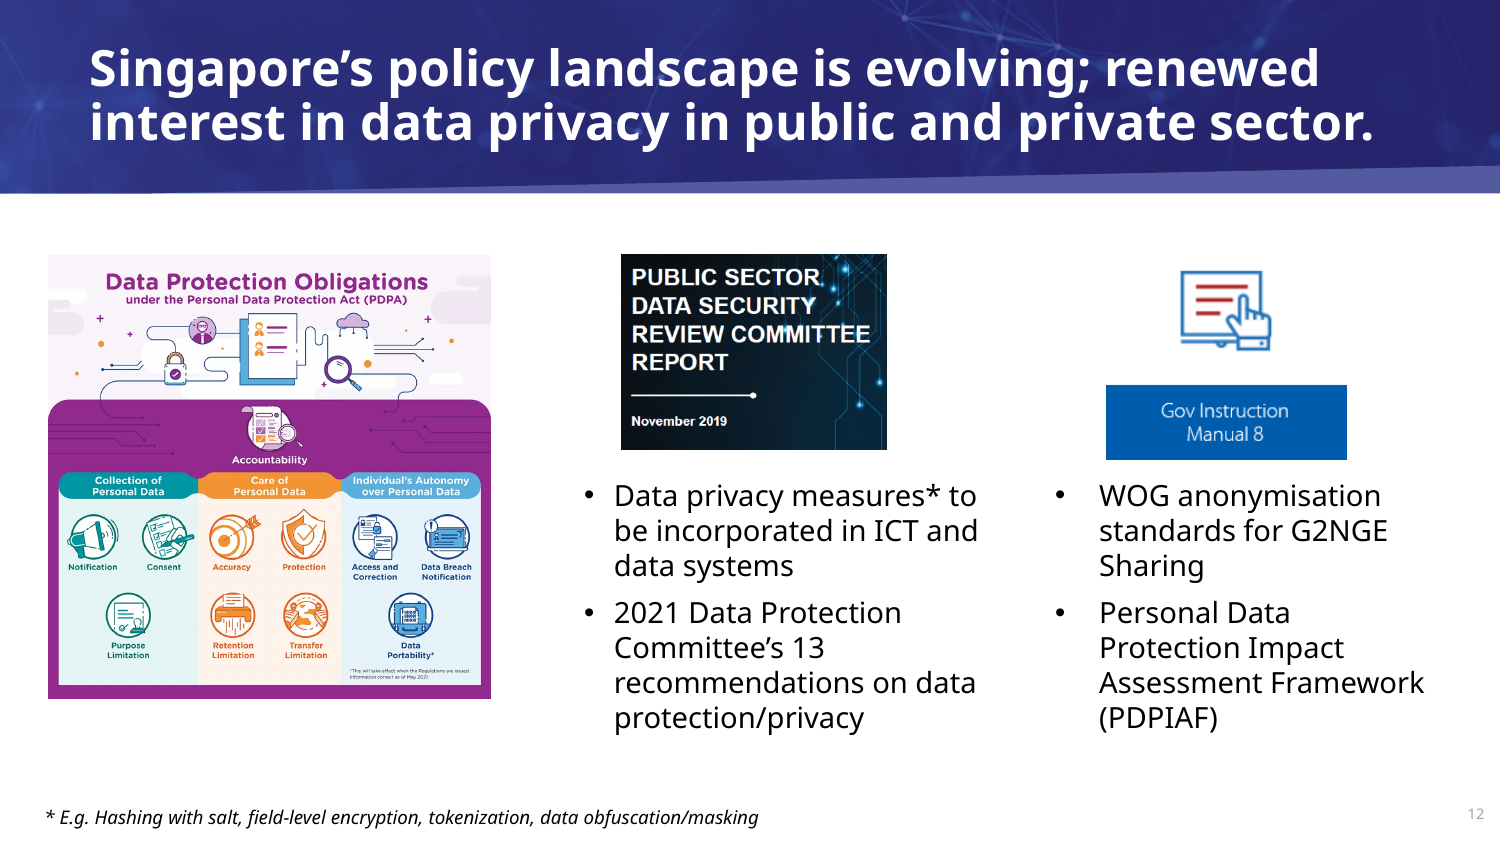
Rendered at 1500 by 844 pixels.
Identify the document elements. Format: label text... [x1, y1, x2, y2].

text_box * E.g. Hashing with salt, field-level encryption, tokenization, data obfuscation/masking [29, 798, 847, 836]
picture [48, 255, 491, 699]
title Singapore’s policy landscape is evolving; renewed interest in data privacy in public and private sector. [74, 38, 1419, 156]
text_box Data privacy measures* to be incorporated in ICT and data systems 2021 Data Protection Committee’s 13 recommendations on data protection/privacy [569, 469, 995, 742]
text_box WOG anonymisation standards for G2NGE Sharing Personal Data Protection Impact Assessment Framework (PDPIAF) [1040, 469, 1452, 742]
picture [1106, 243, 1347, 461]
slide_number 12 [1451, 802, 1500, 828]
picture [621, 254, 887, 450]
